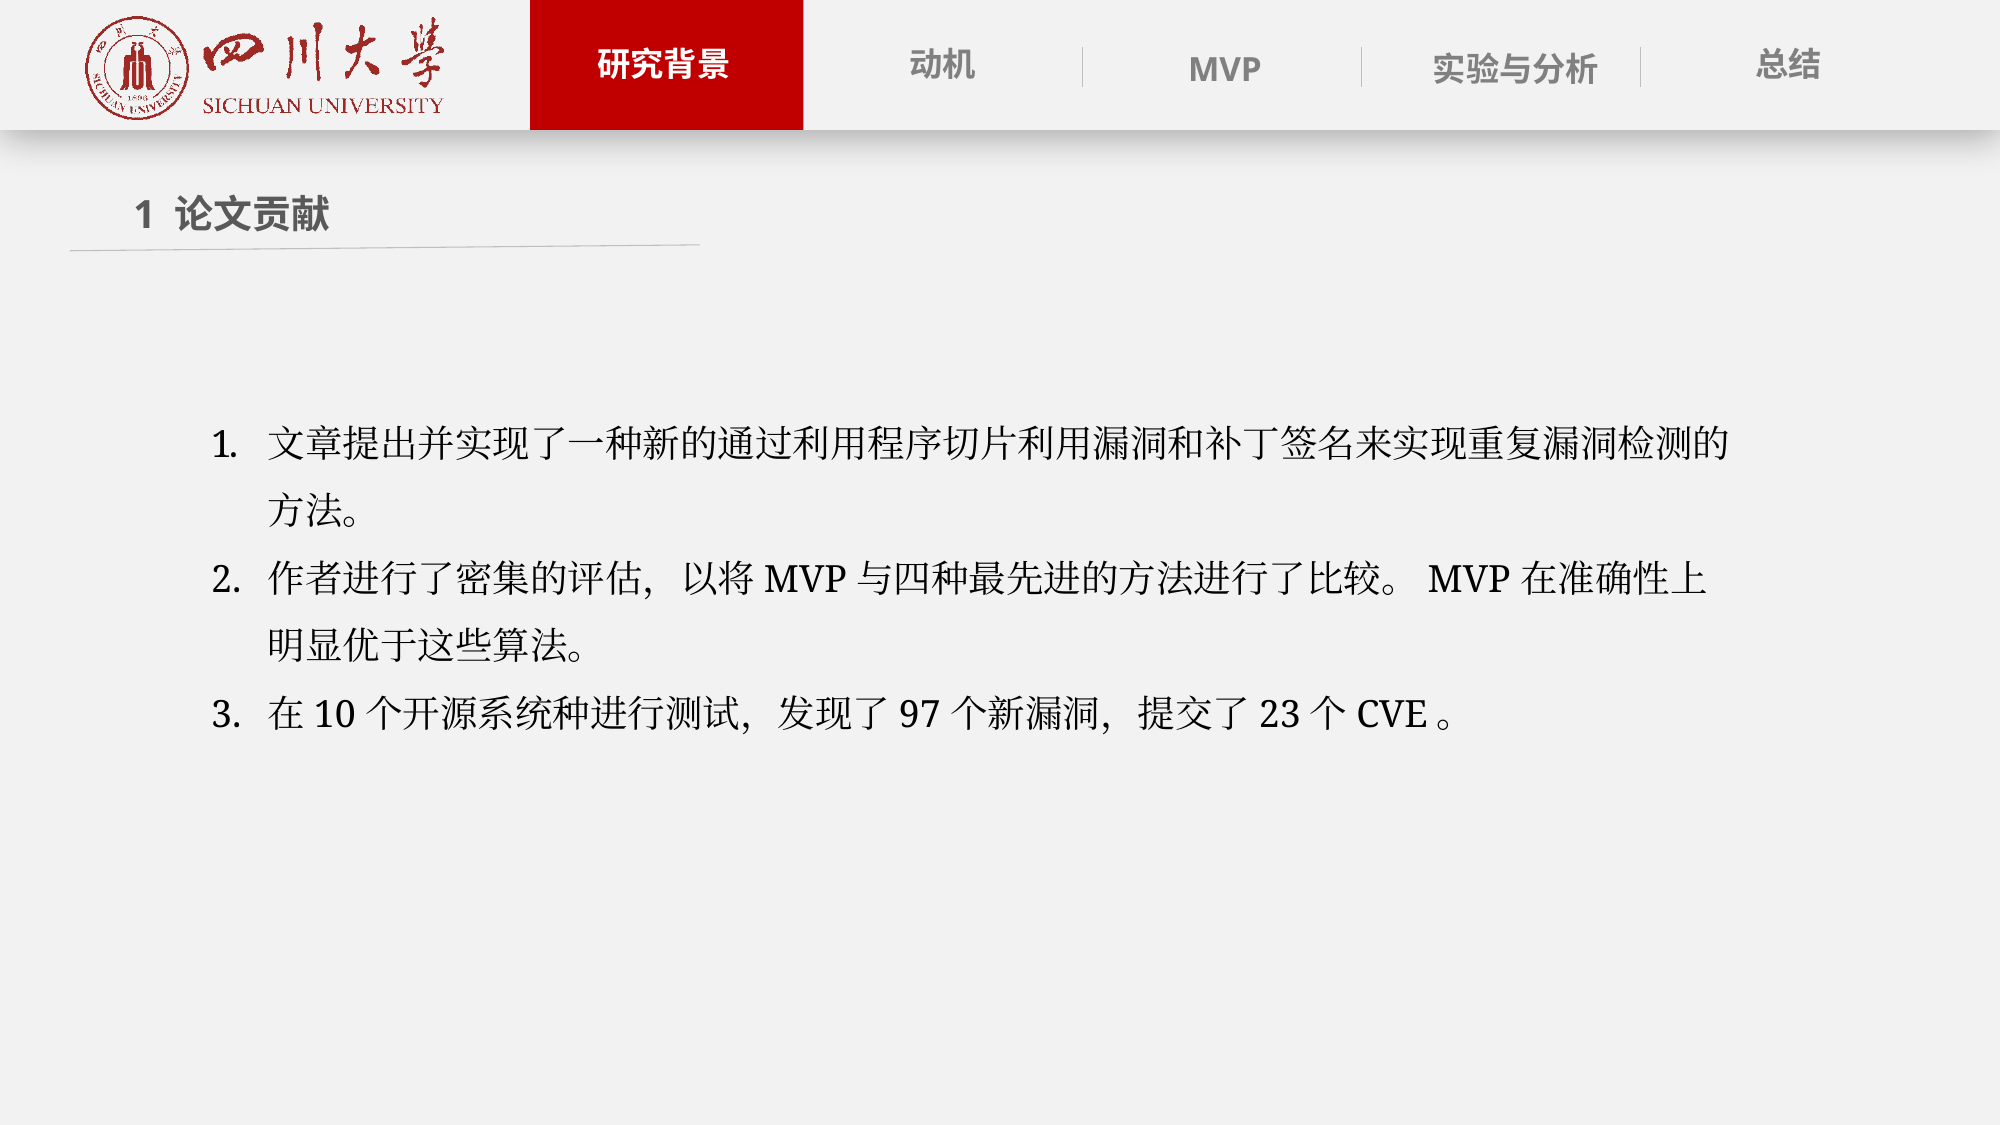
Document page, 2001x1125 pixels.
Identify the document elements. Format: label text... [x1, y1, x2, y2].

picture [85, 16, 444, 120]
text_box 实验与分析 [1391, 39, 1641, 96]
text_box 1 论文贡献 [133, 181, 642, 244]
text_box [0, 0, 529, 131]
text_box [804, 0, 2000, 131]
text_box MVP [1084, 39, 1366, 96]
text_box [529, 0, 804, 131]
text_box 总结 [1678, 35, 1899, 91]
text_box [69, 244, 701, 251]
text_box 动机 [832, 35, 1054, 91]
text_box 文章提出并实现了一种新的通过利用程序切片利用漏洞和补丁签名来实现重复漏洞检测的方法。 作者进行了密集的评估，以将MVP与四种最先进的方法进行了比较。MVP在准确性上明显优于这些算法。 在10个开源系统种进行测试，发现了97个新漏洞，提交了23个CVE。 [196, 389, 1756, 743]
text_box 研究背景 [553, 35, 775, 91]
